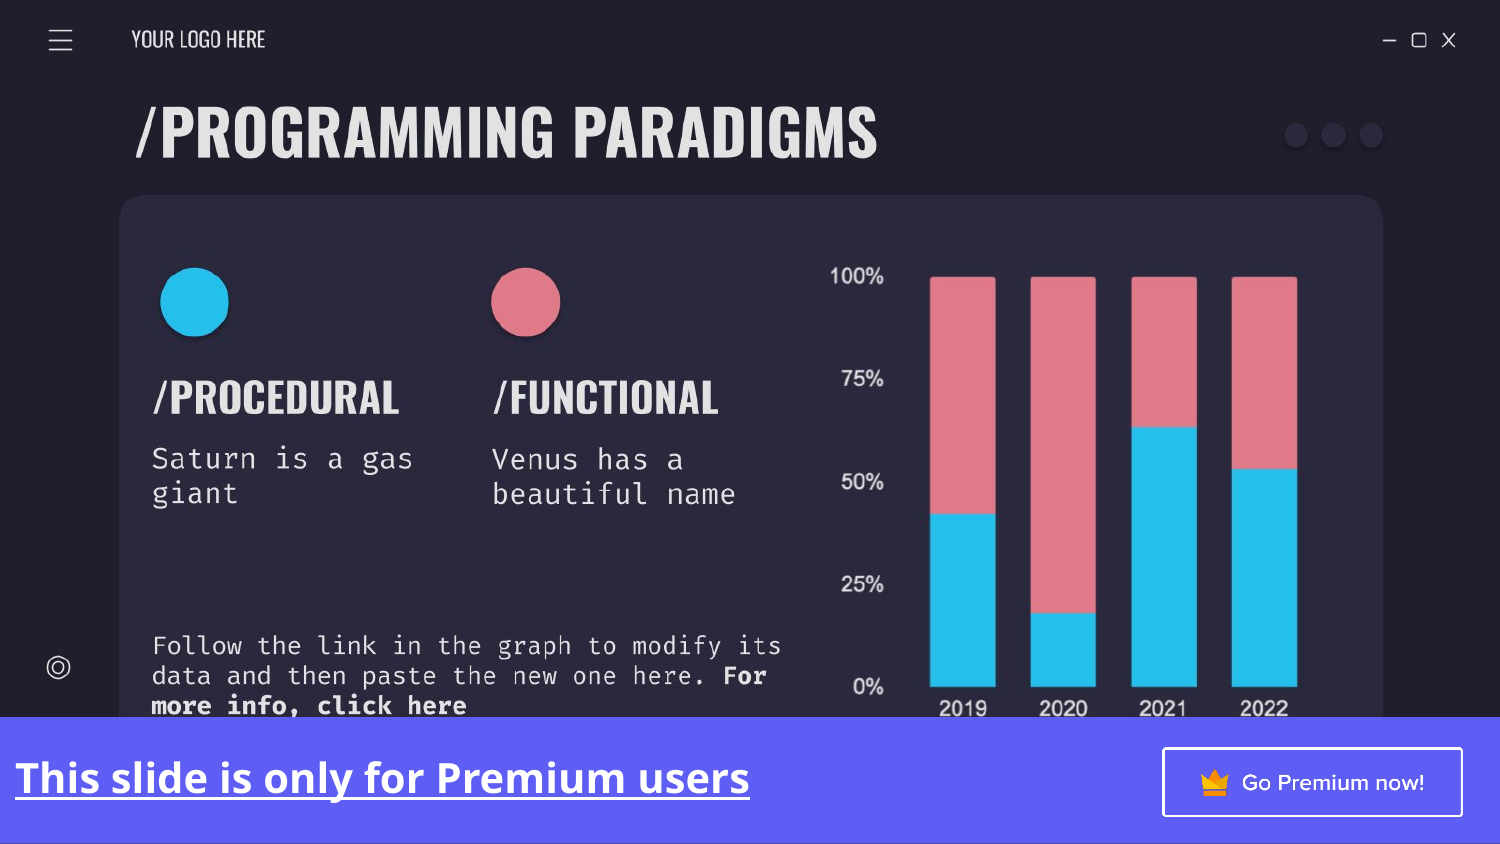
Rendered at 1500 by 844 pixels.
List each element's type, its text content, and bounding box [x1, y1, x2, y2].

picture [0, 0, 1500, 717]
picture [1162, 747, 1463, 817]
text_box This slide is only for Premium users [0, 717, 1500, 844]
